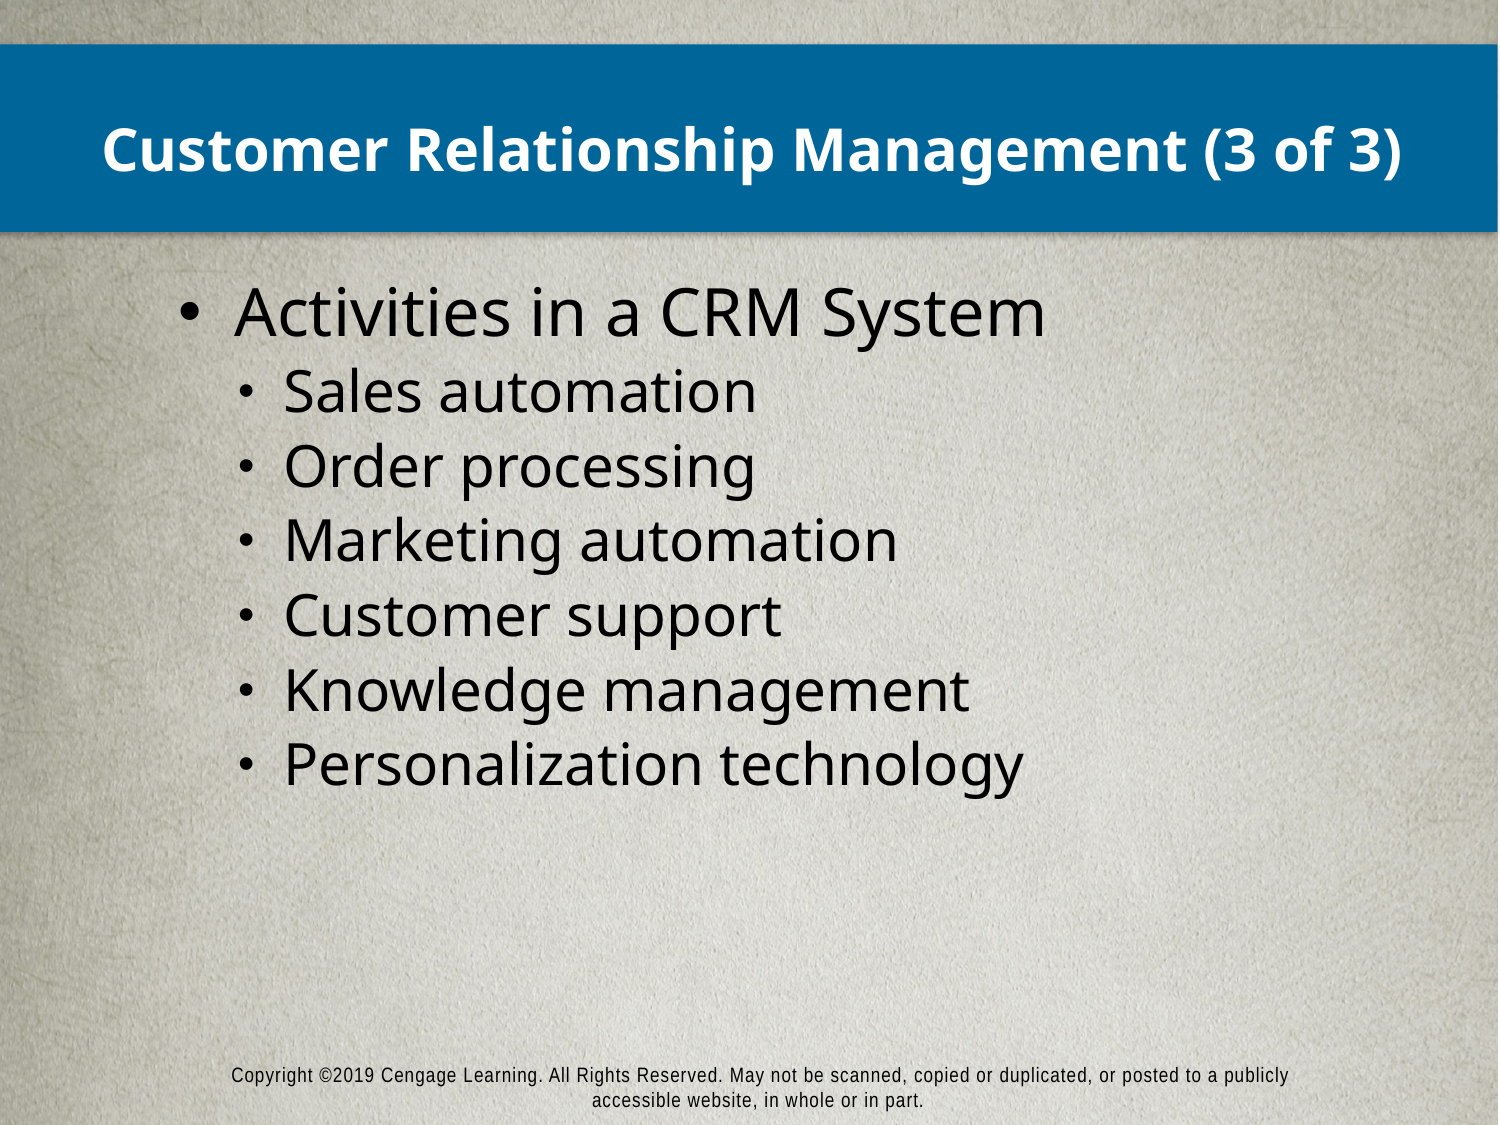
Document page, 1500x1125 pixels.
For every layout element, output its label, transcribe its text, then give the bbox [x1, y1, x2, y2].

list Activities in a CRM System Sales automation Order processing Marketing automation Customer support Knowledge management Personalization technology [163, 271, 1447, 931]
title Customer Relationship Management (3 of 3) [86, 75, 1437, 220]
picture [0, 0, 1498, 44]
picture [0, 233, 1498, 1123]
